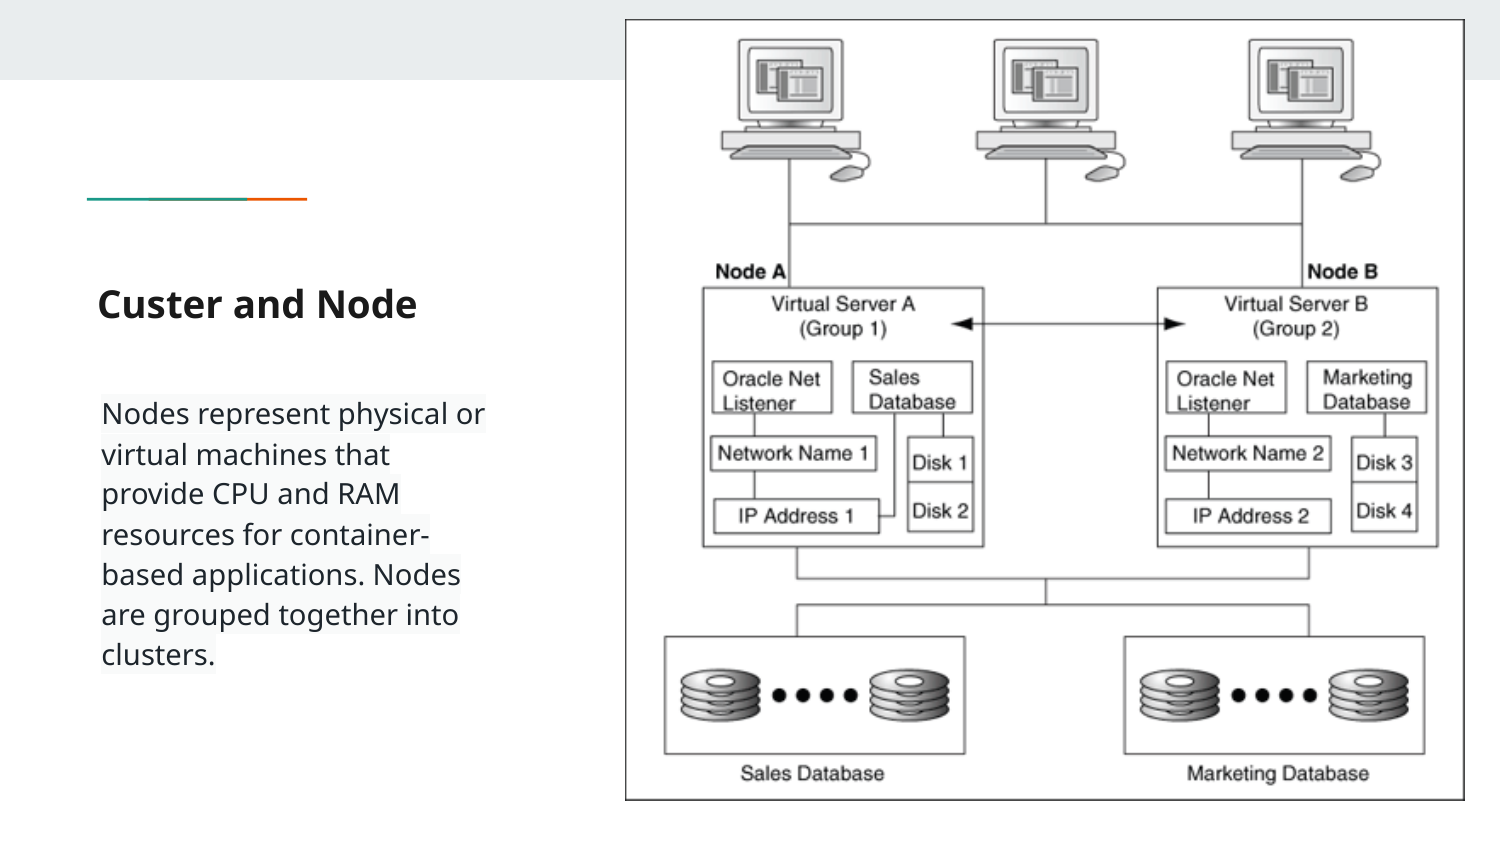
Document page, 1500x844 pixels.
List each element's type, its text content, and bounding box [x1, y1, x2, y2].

picture [624, 19, 1465, 802]
title Custer and Node [82, 265, 519, 343]
text_box Nodes represent physical or virtual machines that provide CPU and RAM resources for container-based applications. Nodes are grouped together into clusters. [86, 375, 515, 744]
